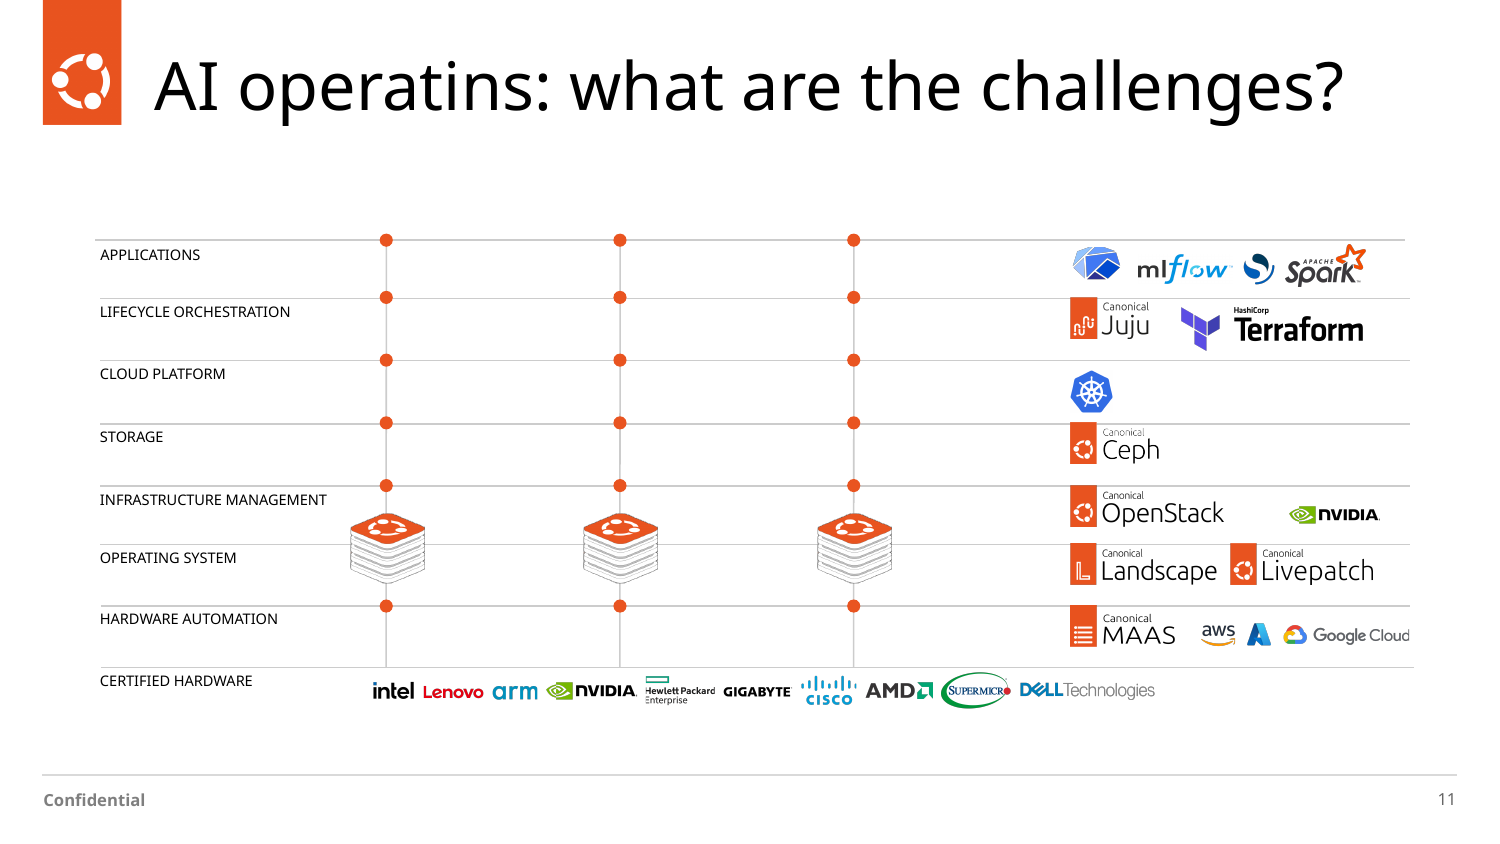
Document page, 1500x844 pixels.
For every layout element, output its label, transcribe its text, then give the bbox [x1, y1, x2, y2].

picture [496, 689, 502, 696]
picture [800, 674, 857, 708]
slide_number ‹#› [1381, 773, 1472, 839]
picture [1069, 605, 1175, 647]
text_box [847, 233, 860, 239]
picture [1288, 504, 1381, 525]
text_box [613, 478, 627, 485]
text_box [613, 290, 627, 298]
text_box [613, 599, 627, 605]
text_box [379, 290, 393, 298]
text_box CLOUD PLATFORM [99, 366, 335, 385]
picture [645, 676, 715, 706]
picture [42, 0, 122, 125]
text_box [379, 416, 393, 423]
text_box STORAGE [99, 431, 335, 449]
picture [345, 508, 427, 586]
text_box [613, 233, 627, 239]
picture [1236, 246, 1282, 293]
text_box [379, 599, 393, 605]
picture [1069, 246, 1234, 284]
text_box APPLICATIONS [100, 248, 250, 266]
text_box [847, 416, 861, 423]
picture [1230, 543, 1373, 586]
text_box [847, 353, 861, 359]
picture [545, 681, 638, 701]
title AI operatins: what are the challenges? [154, 43, 1415, 126]
picture [1200, 624, 1236, 649]
picture [941, 672, 1011, 710]
picture [1246, 623, 1273, 647]
text_box [613, 353, 627, 359]
picture [1070, 485, 1233, 527]
text_box HARDWARE AUTOMATION [99, 611, 335, 631]
picture [864, 682, 934, 700]
picture [813, 508, 895, 586]
picture [1070, 422, 1170, 465]
text_box [379, 353, 393, 359]
picture [1018, 682, 1156, 700]
text_box [379, 478, 393, 485]
picture [492, 682, 538, 700]
text_box [613, 416, 627, 423]
picture [1285, 244, 1367, 287]
text_box OPERATING SYSTEM [99, 550, 335, 569]
text_box [379, 233, 393, 239]
text_box [847, 478, 861, 485]
text_box [847, 599, 861, 605]
text_box CERTIFIED HARDWARE [99, 672, 335, 692]
picture [1069, 543, 1228, 586]
picture [423, 683, 484, 699]
picture [1070, 297, 1151, 340]
picture [579, 508, 661, 586]
picture [1069, 370, 1113, 413]
picture [723, 679, 793, 703]
picture [1283, 622, 1410, 648]
picture [372, 680, 416, 702]
text_box INFRASTRUCTURE MANAGEMENT [99, 493, 335, 511]
text_box LIFECYCLE ORCHESTRATION [99, 305, 335, 324]
picture [1181, 306, 1363, 351]
text_box [847, 290, 861, 298]
